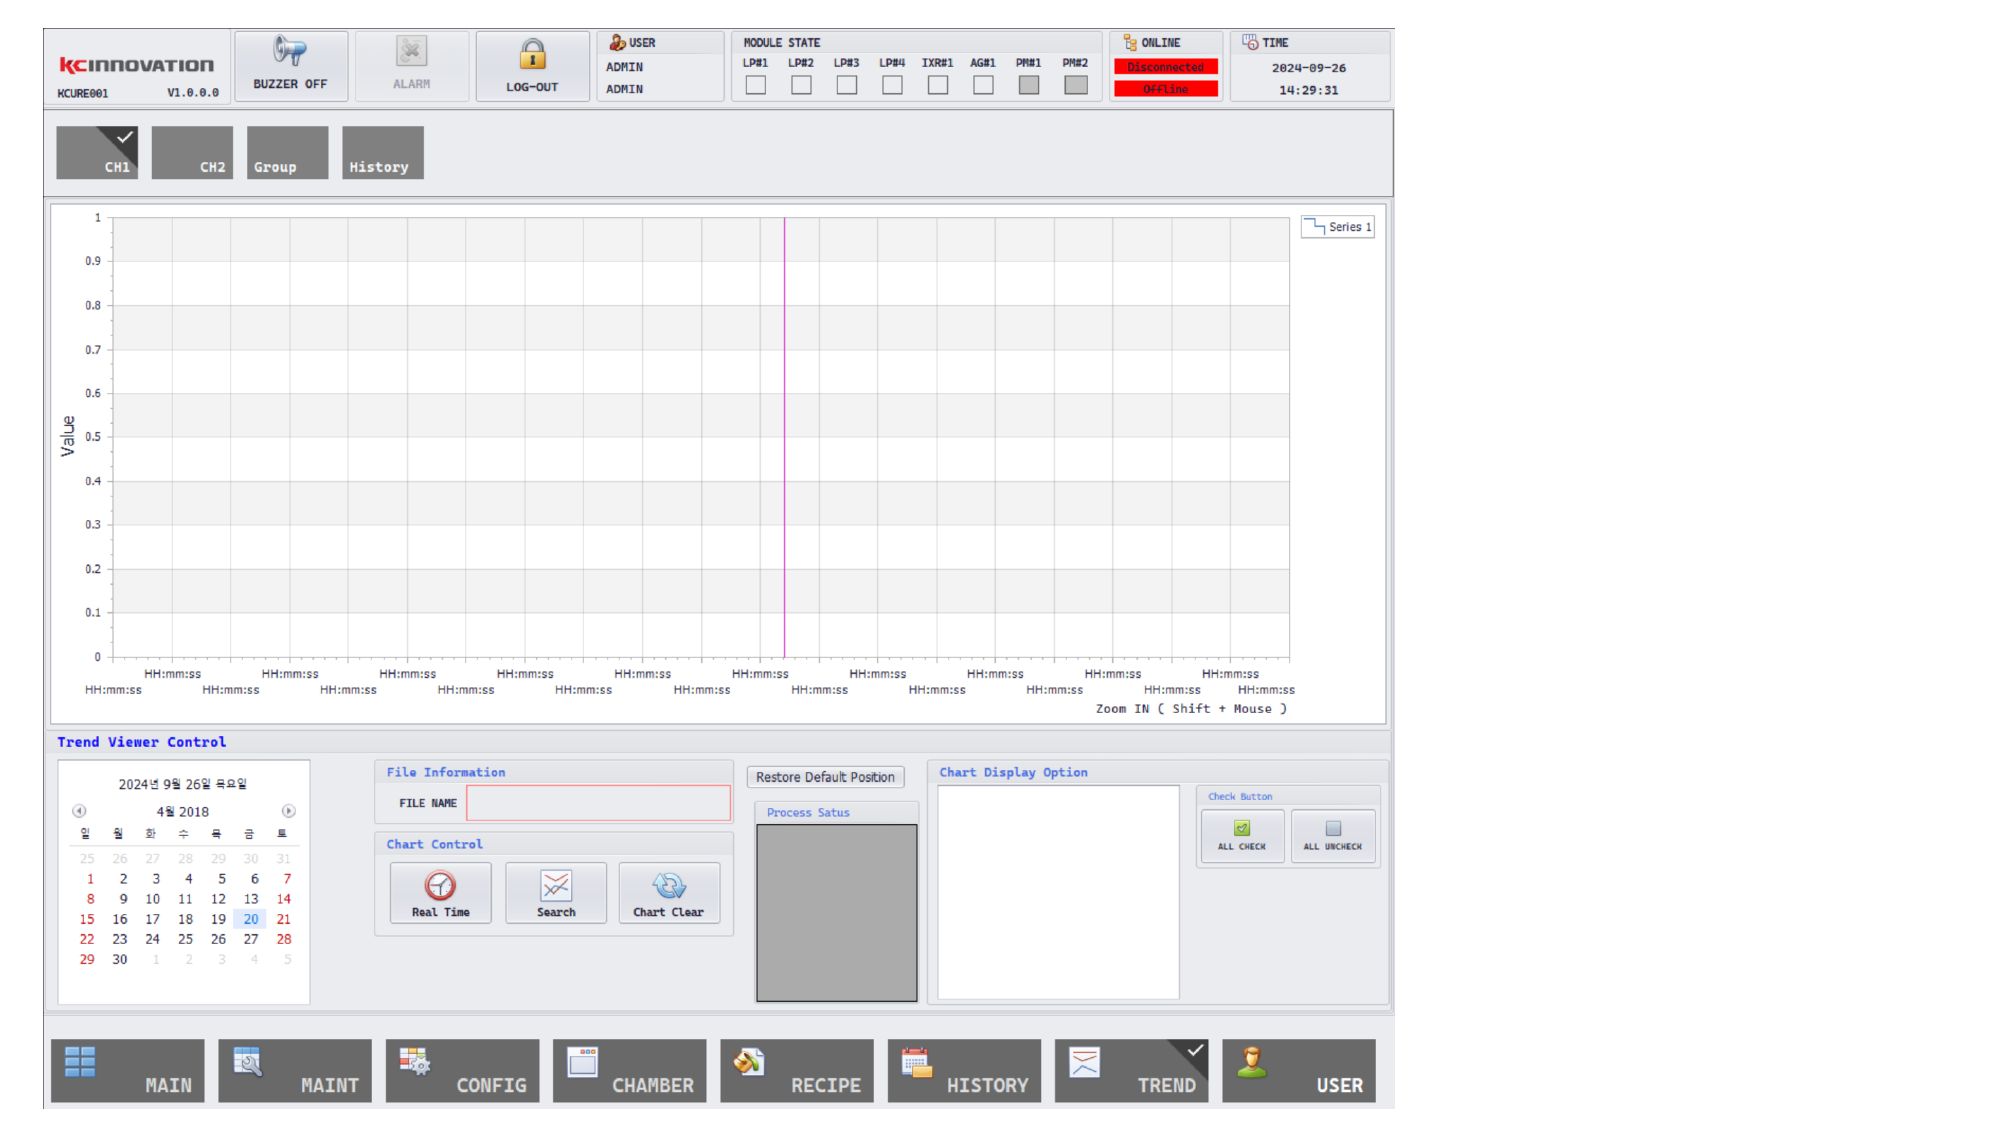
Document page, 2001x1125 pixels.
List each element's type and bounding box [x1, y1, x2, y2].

picture [43, 28, 1395, 1109]
